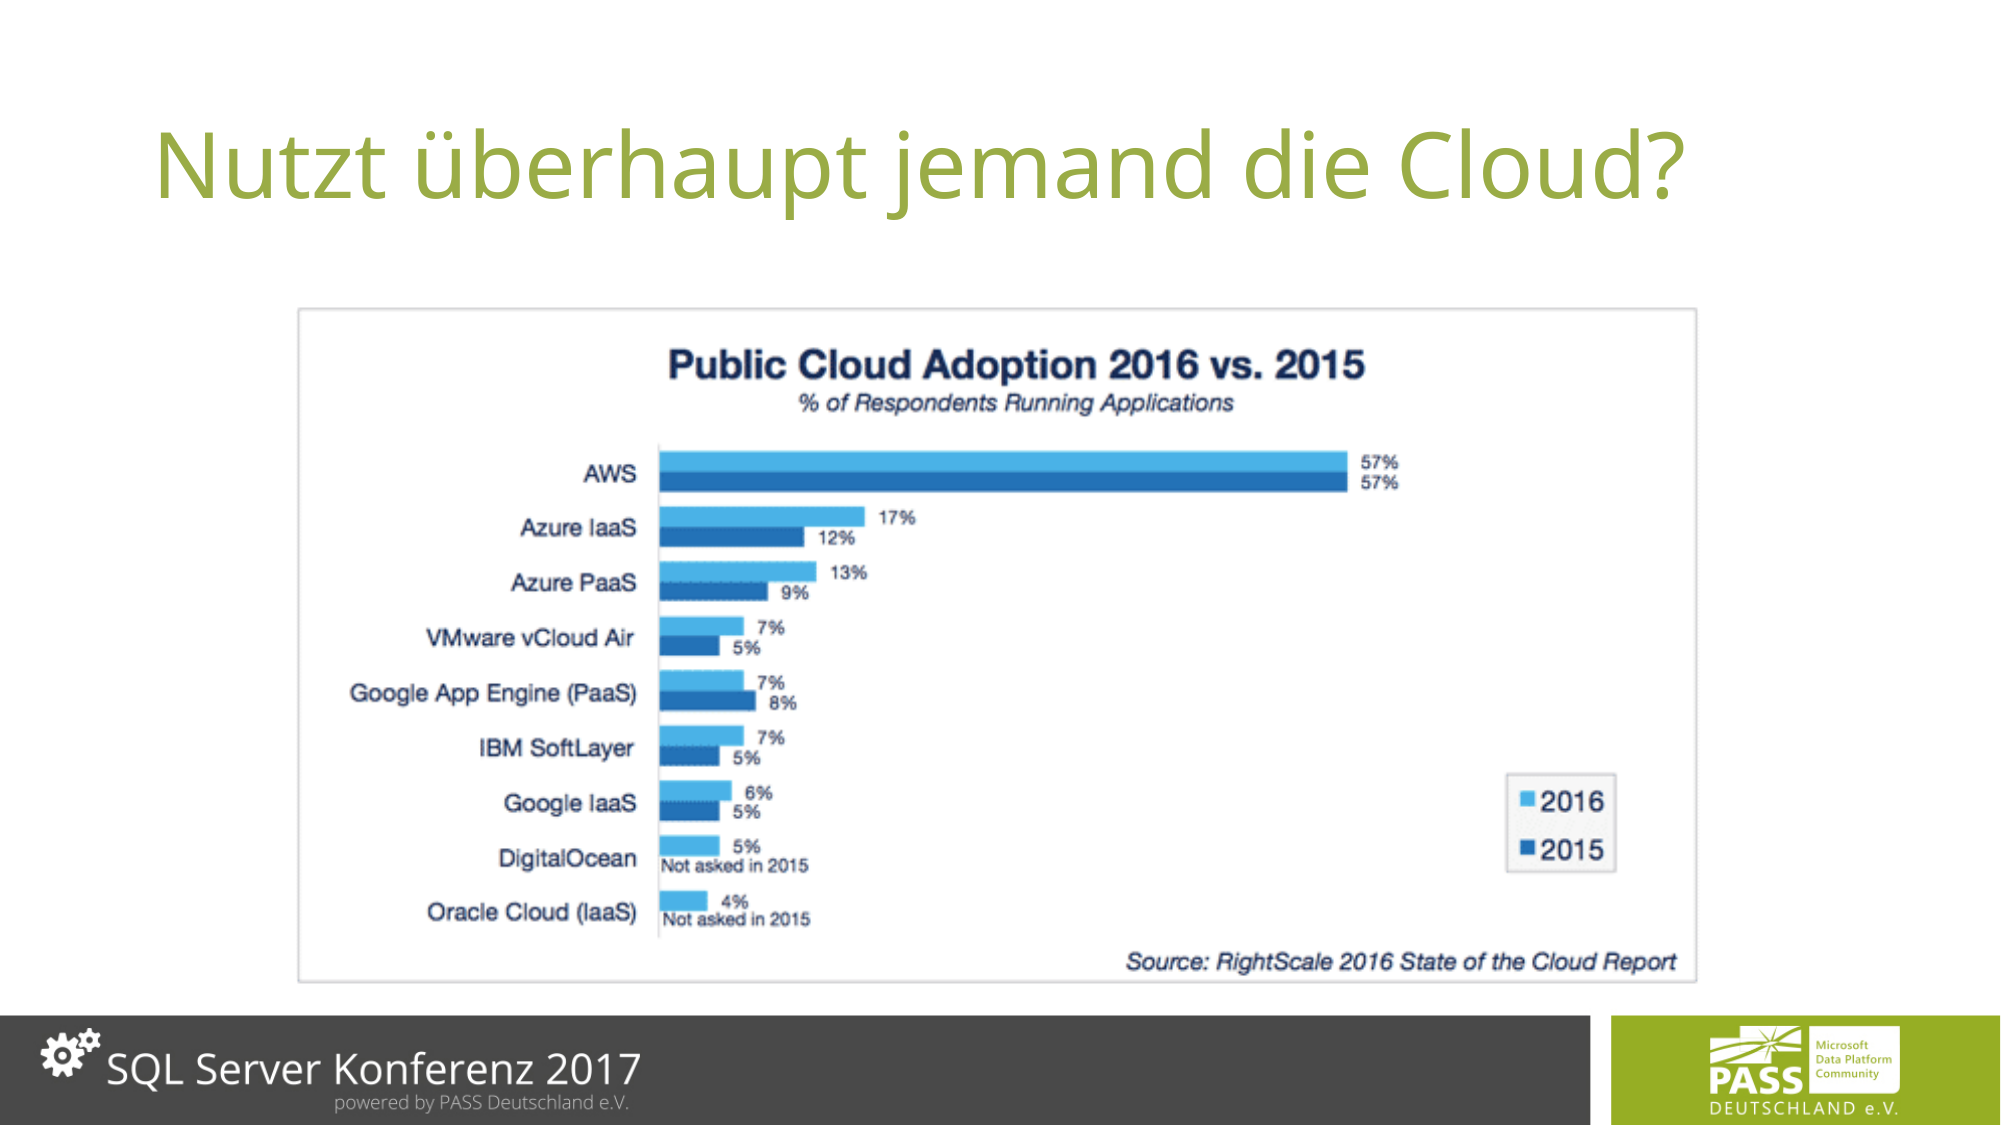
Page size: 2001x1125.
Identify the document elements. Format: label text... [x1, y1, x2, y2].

title Nutzt überhaupt jemand die Cloud? [137, 59, 1863, 278]
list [296, 304, 1704, 988]
picture [0, 0, 2001, 1125]
